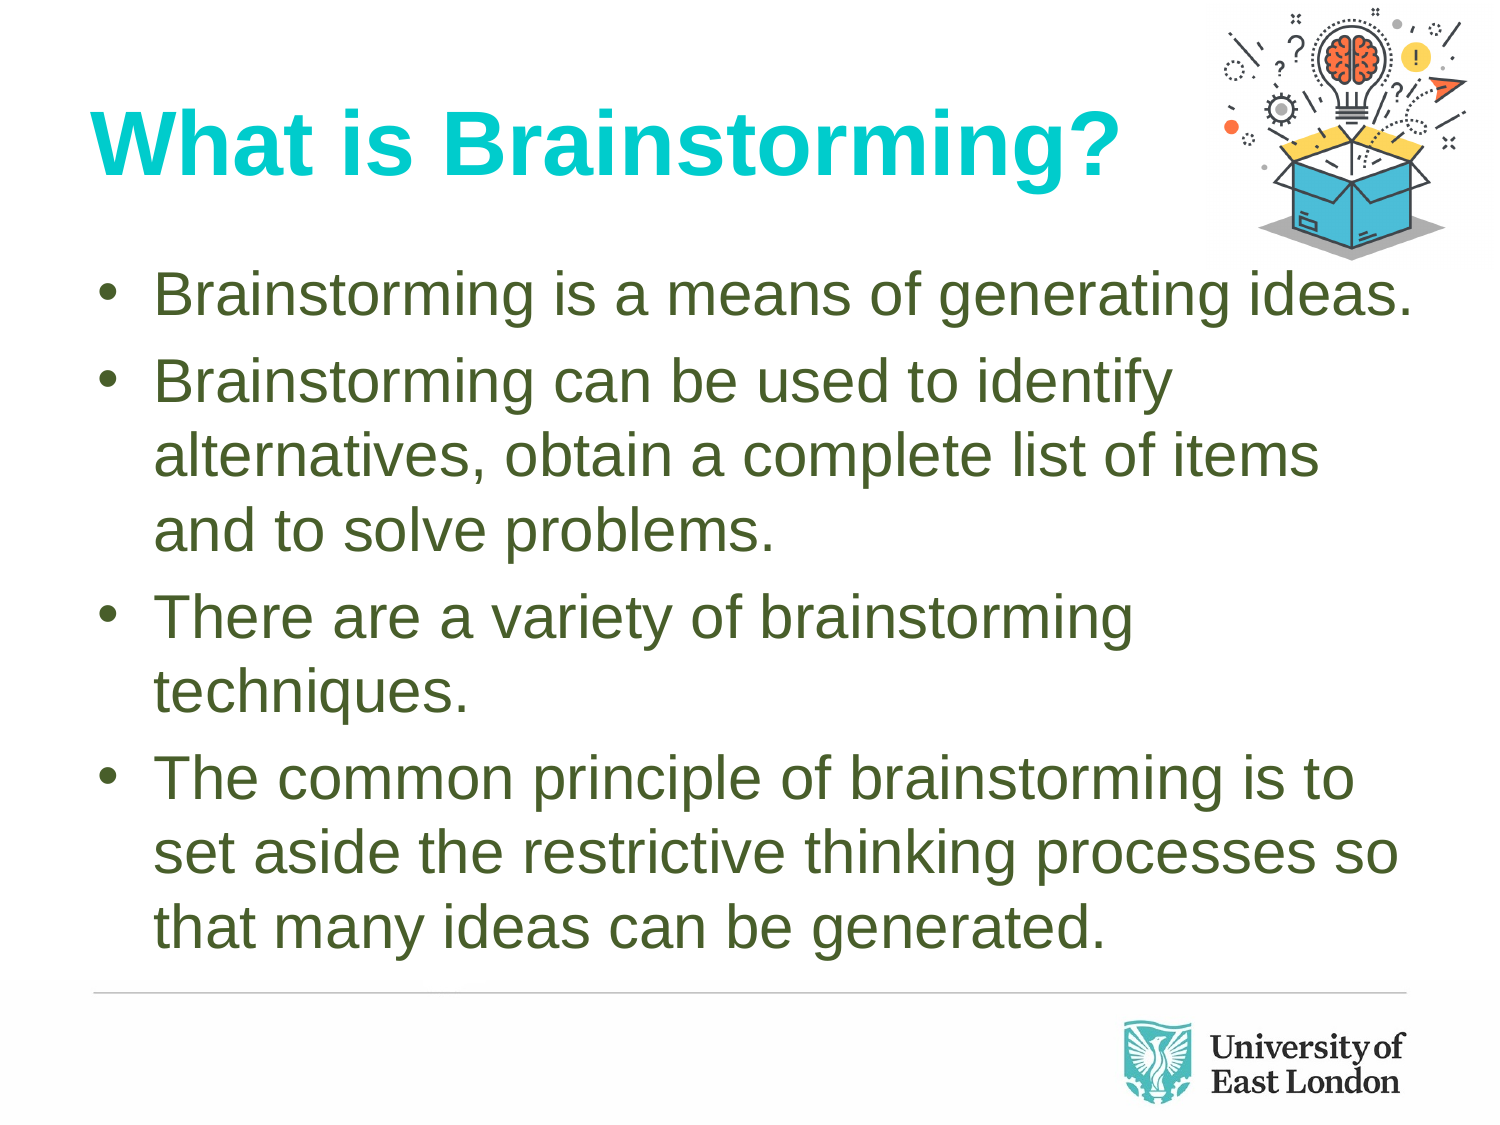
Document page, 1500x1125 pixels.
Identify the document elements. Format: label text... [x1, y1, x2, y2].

title What is Brainstorming? [75, 45, 1200, 233]
list Brainstorming is a means of generating ideas. Brainstorming can be used to identify alternatives, obtain a complete list of items and to solve problems. There are a variety of brainstorming techniques. The common principle of brainstorming is to set aside the restrictive thinking processes so that many ideas can be generated. [82, 246, 1432, 989]
picture [1205, 3, 1494, 270]
picture [0, 980, 1500, 1125]
